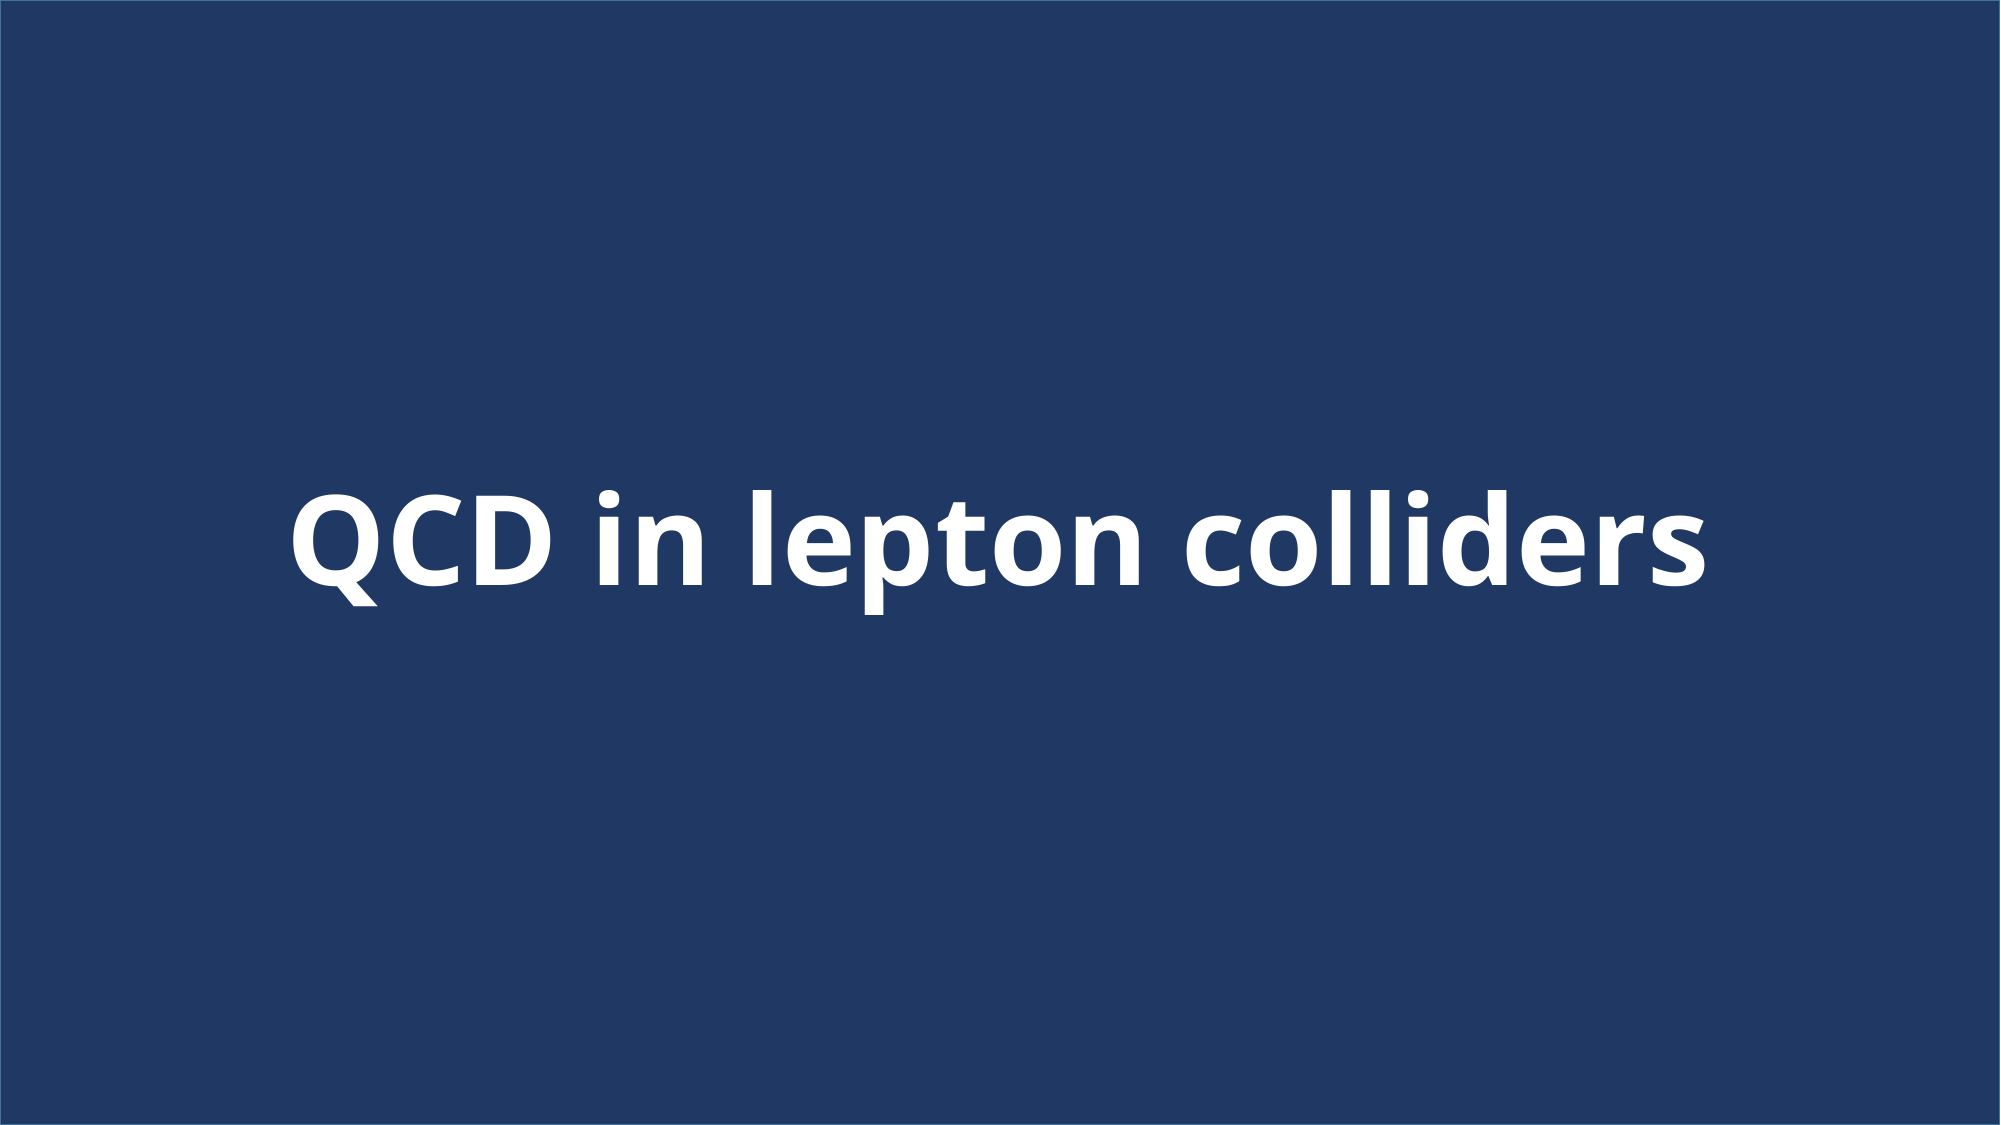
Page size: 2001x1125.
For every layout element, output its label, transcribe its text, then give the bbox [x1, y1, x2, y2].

title QCD in lepton colliders [136, 456, 1862, 620]
text_box [0, 0, 2000, 1125]
